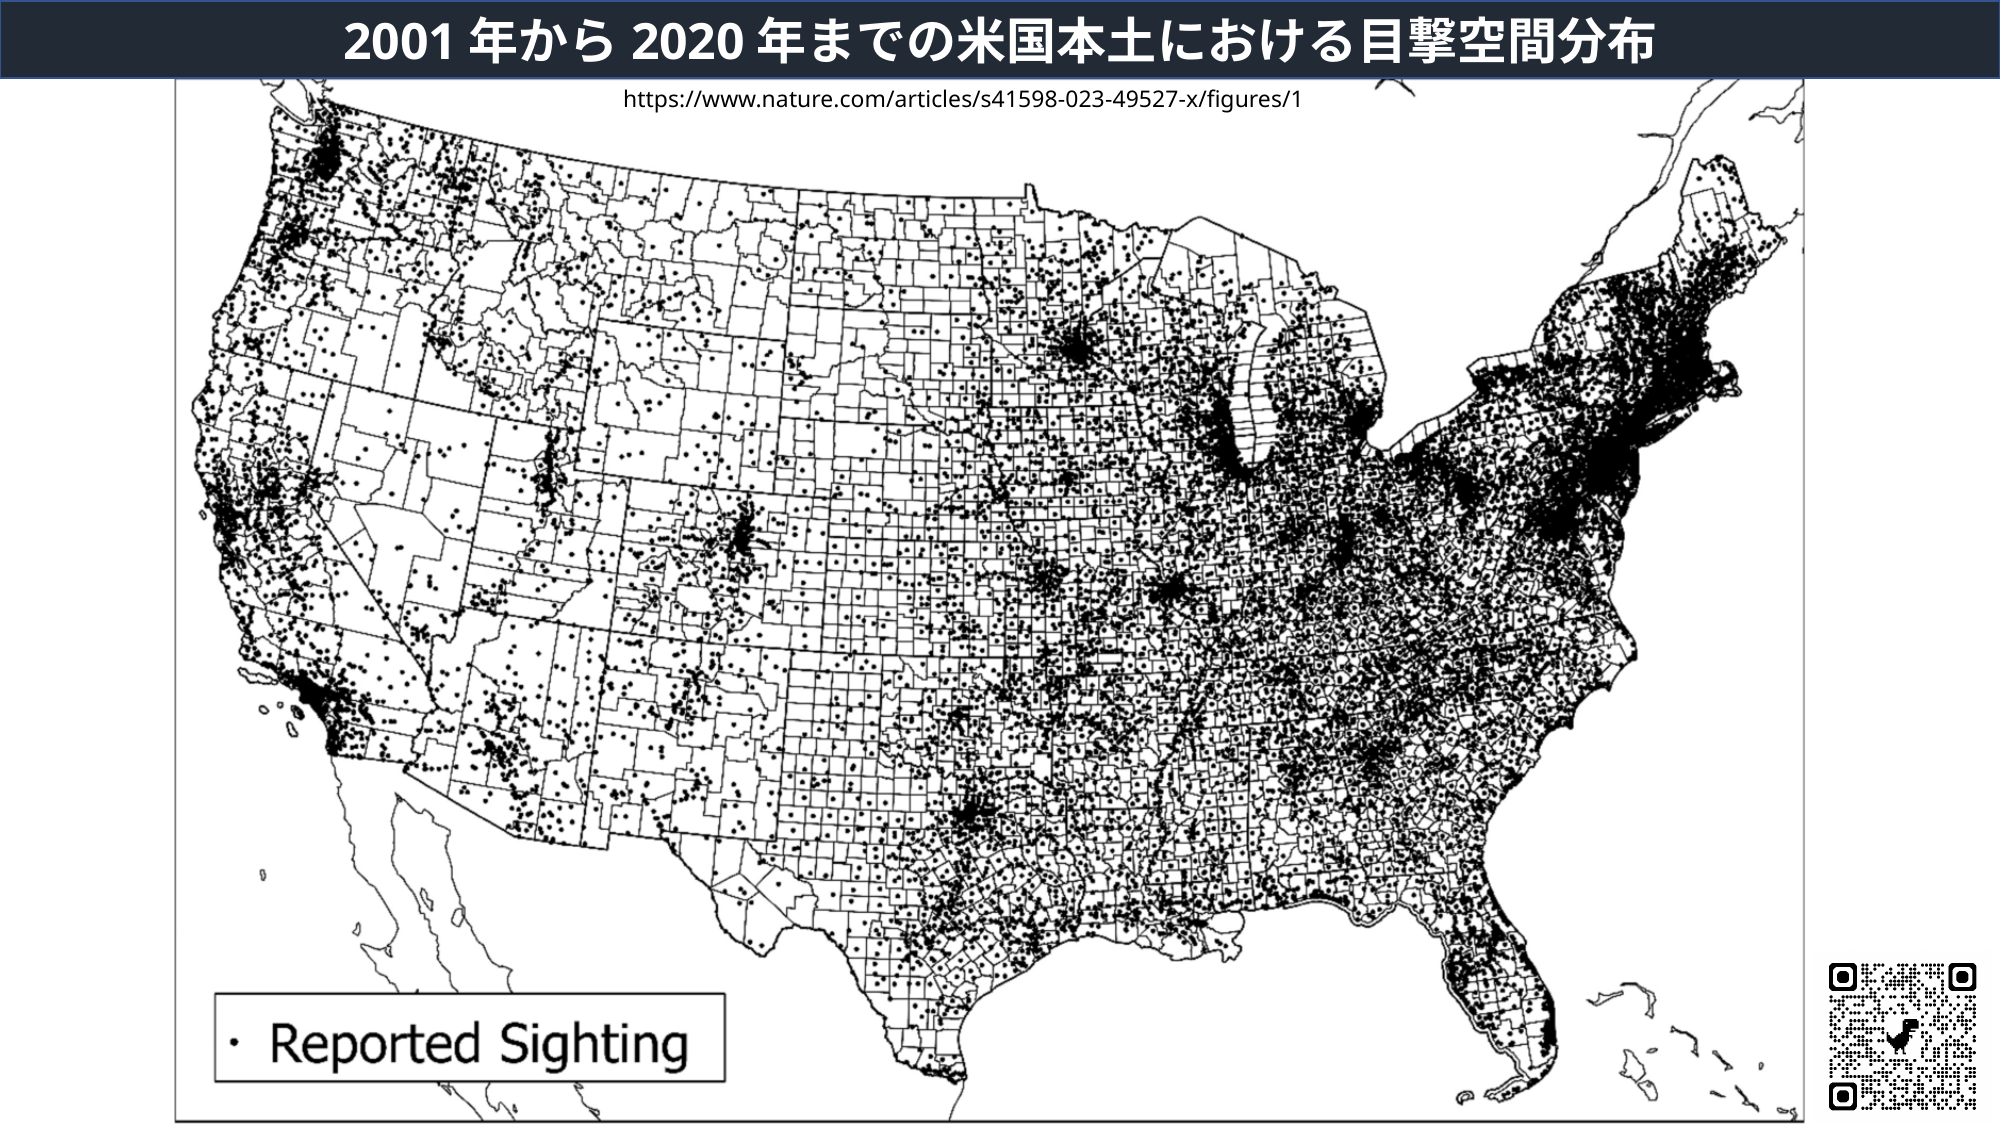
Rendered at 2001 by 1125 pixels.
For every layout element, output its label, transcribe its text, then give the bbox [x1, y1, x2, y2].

picture [173, 77, 1806, 1125]
text_box 2001年から2020年までの米国本土における目撃空間分布 [0, 0, 2000, 79]
picture [1813, 947, 1992, 1125]
